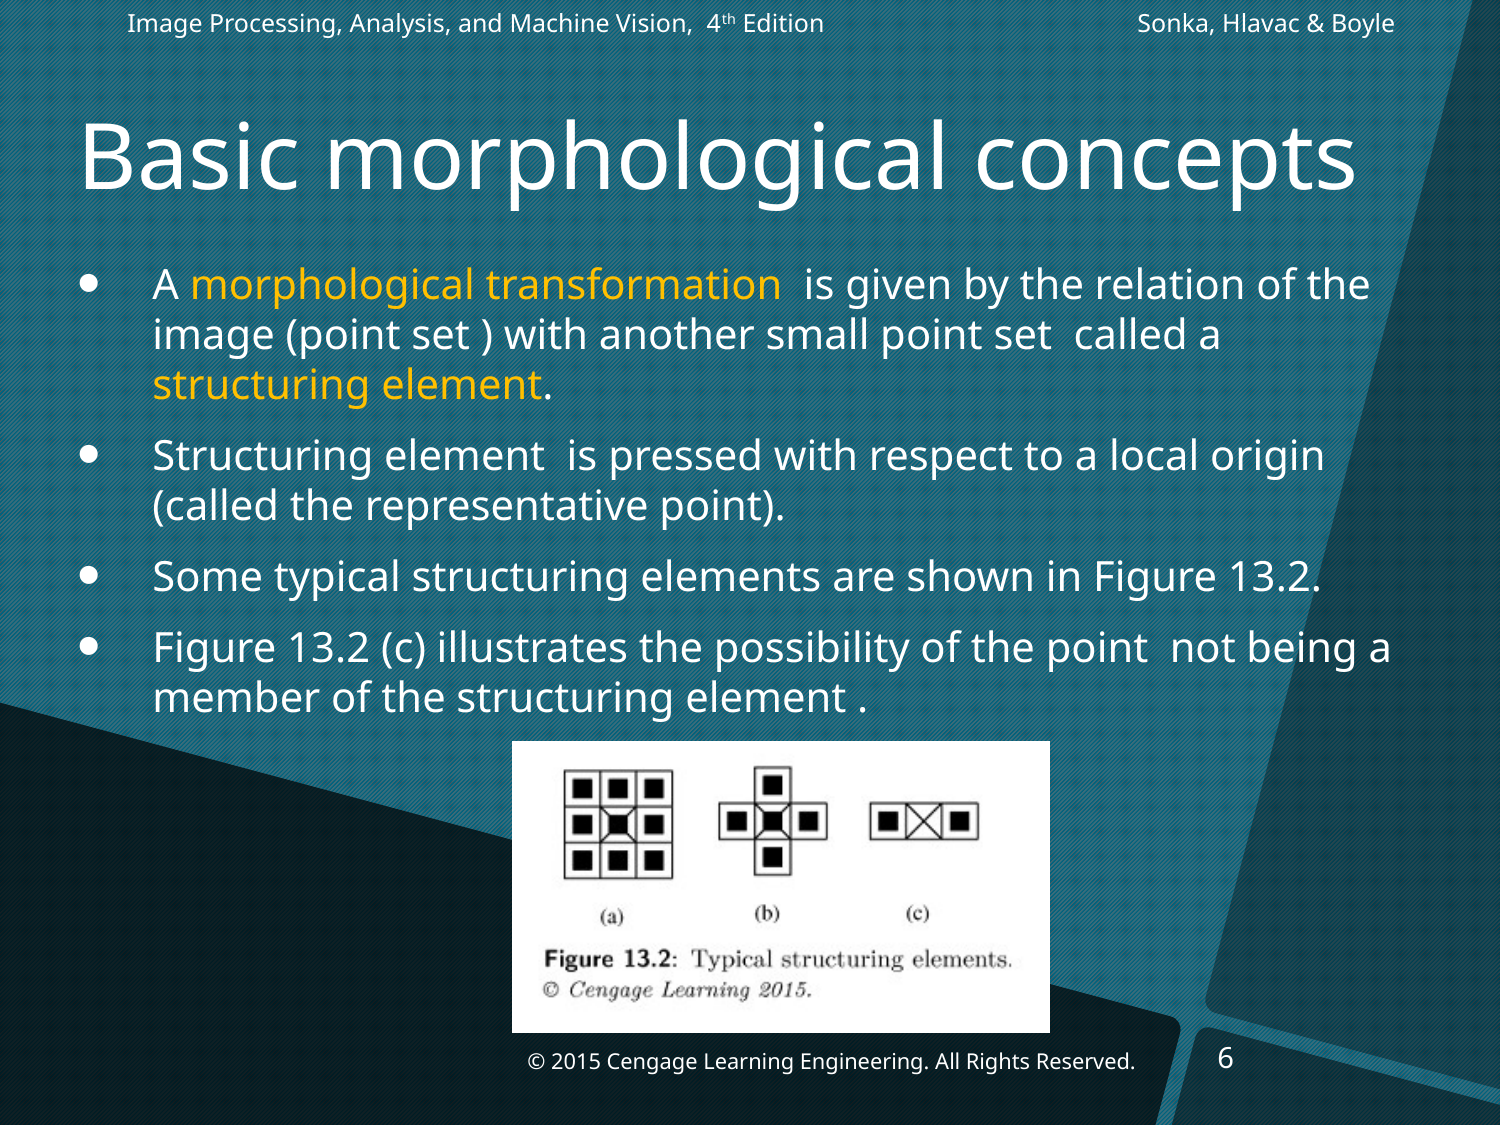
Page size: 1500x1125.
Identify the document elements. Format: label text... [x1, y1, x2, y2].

title Basic morphological concepts [62, 82, 1463, 225]
slide_number 6 [1202, 1024, 1463, 1094]
text_box Image Processing, Analysis, and Machine Vision, 4th Edition Sonka, Hlavac & Boyle [112, 0, 1413, 45]
footer © 2015 Cengage Learning Engineering. All Rights Reserved. [512, 1032, 1163, 1093]
picture [511, 741, 1051, 1033]
